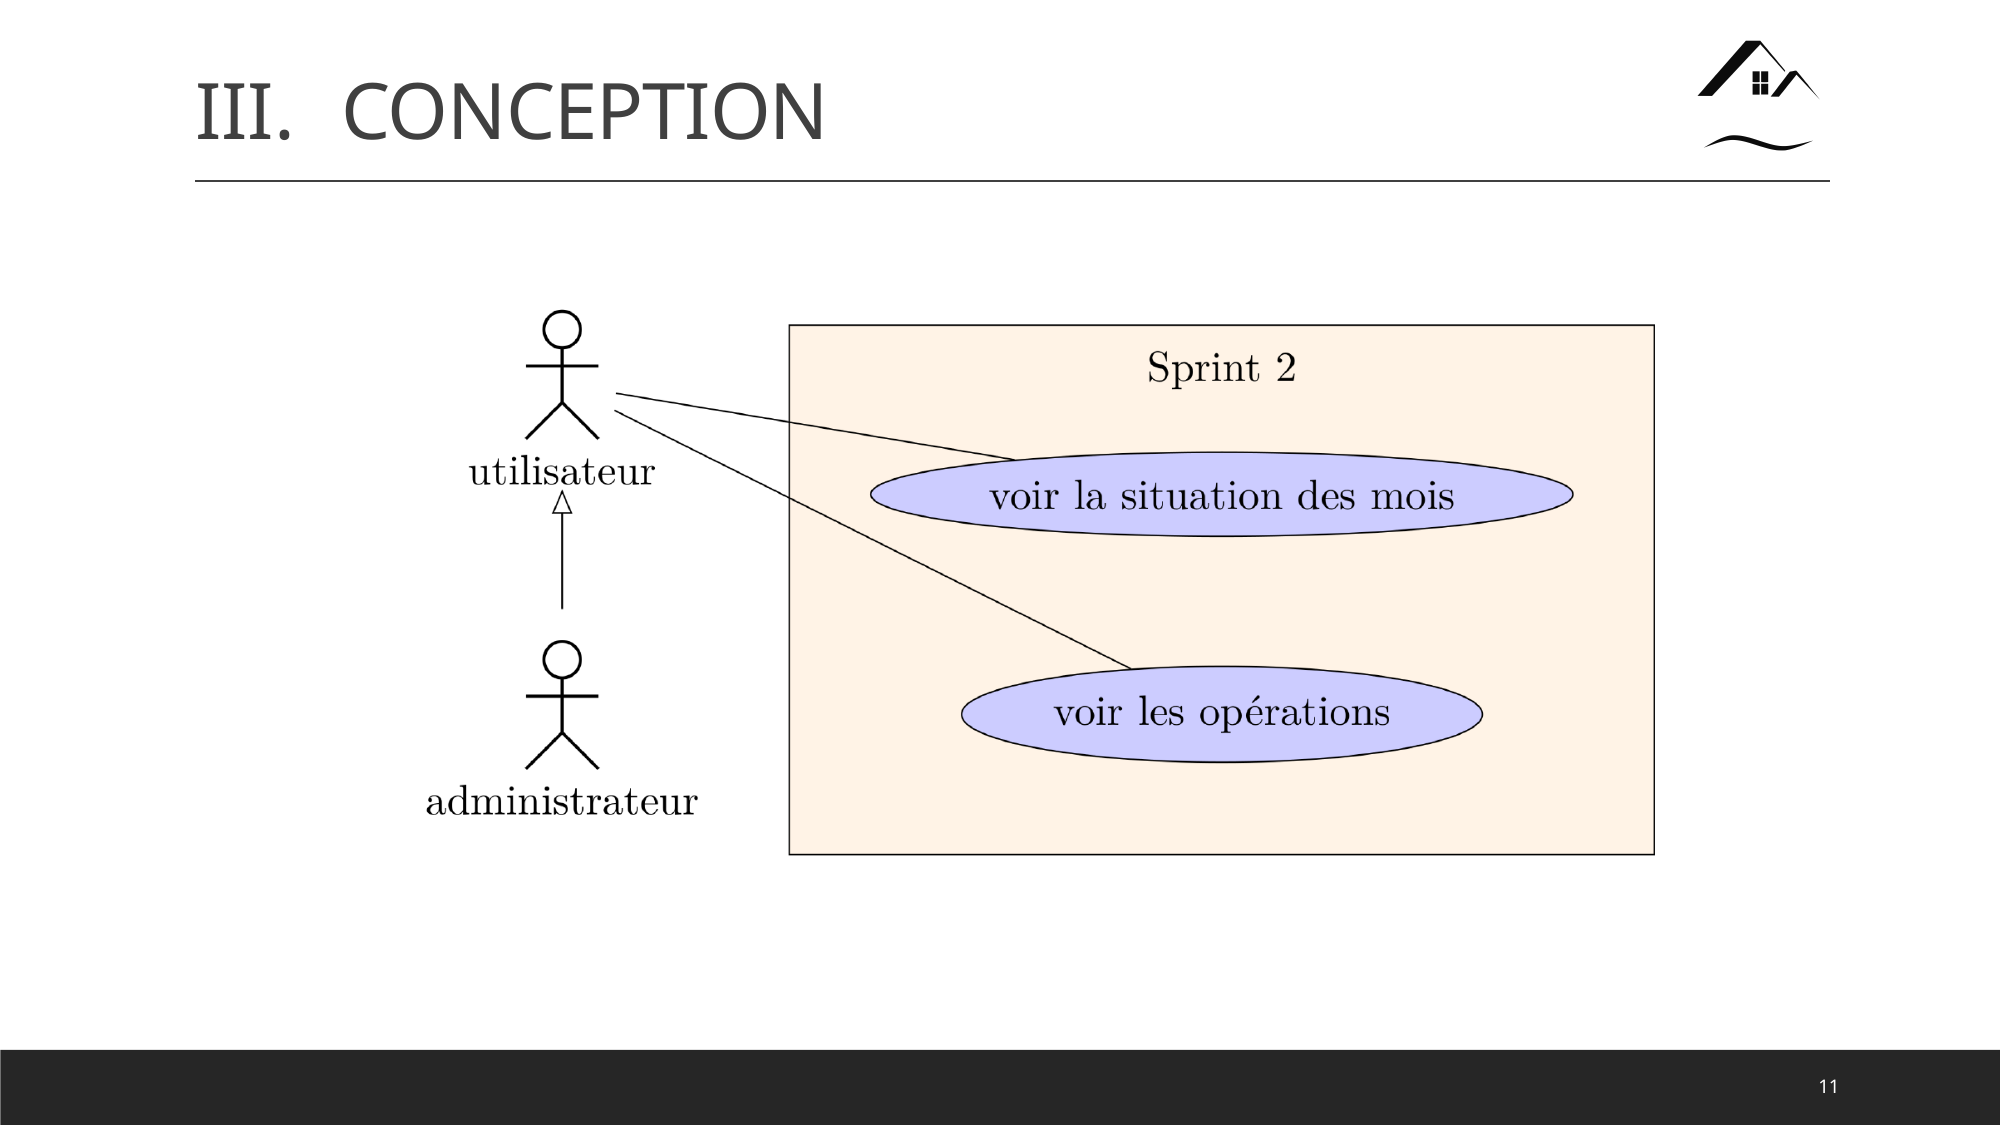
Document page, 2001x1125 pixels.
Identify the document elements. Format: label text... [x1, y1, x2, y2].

picture [288, 253, 1722, 872]
picture [1642, 0, 1868, 211]
title CONCEPTION [180, 47, 1639, 163]
slide_number 11 [1803, 1057, 1932, 1118]
